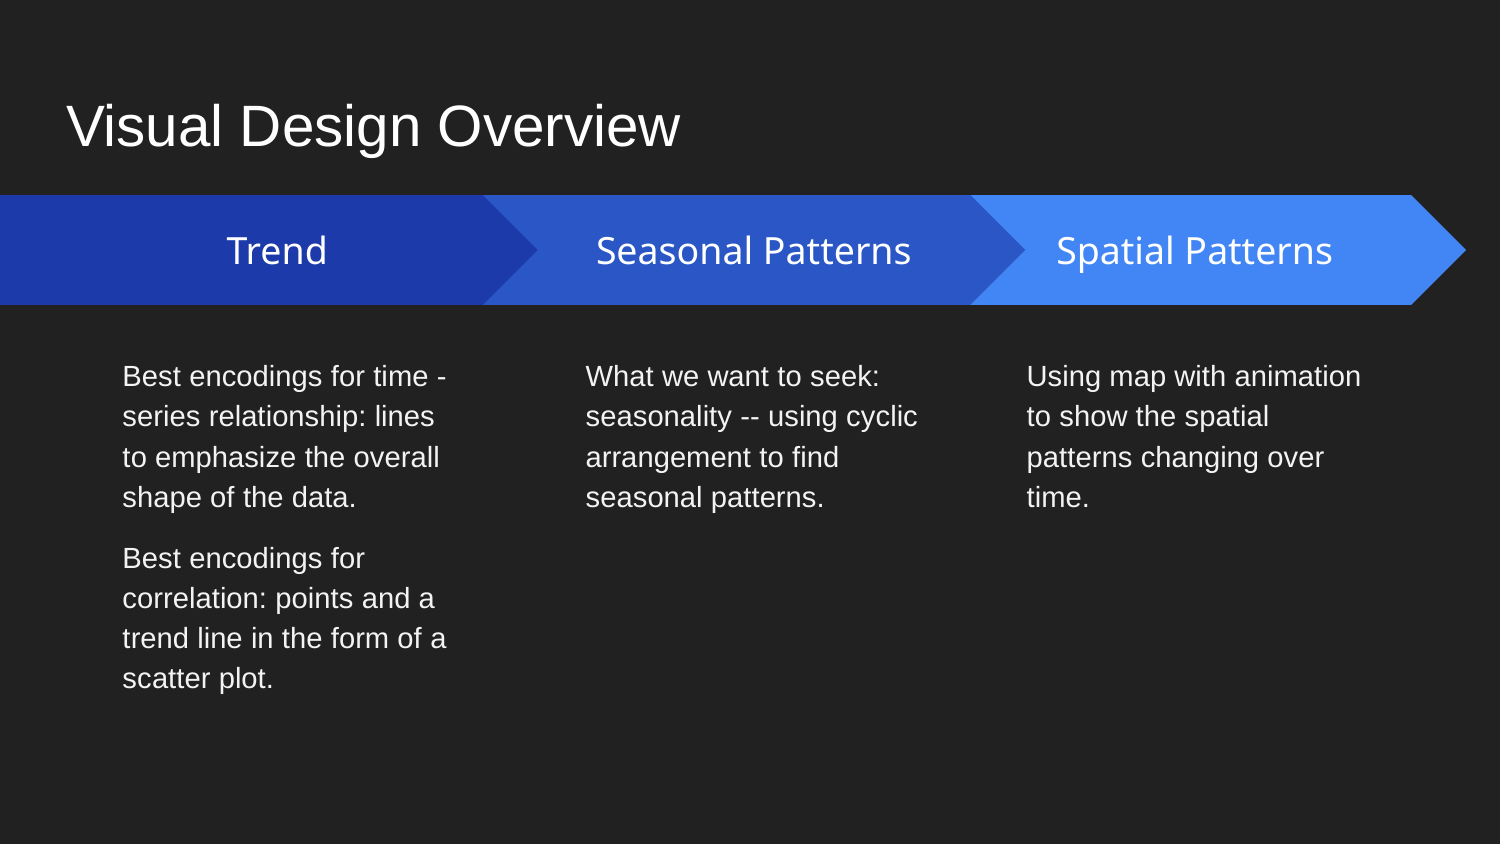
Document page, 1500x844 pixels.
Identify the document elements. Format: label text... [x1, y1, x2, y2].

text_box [482, 194, 1026, 767]
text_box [0, 194, 481, 767]
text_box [1026, 194, 1467, 767]
title Visual Design Overview [51, 72, 1449, 167]
